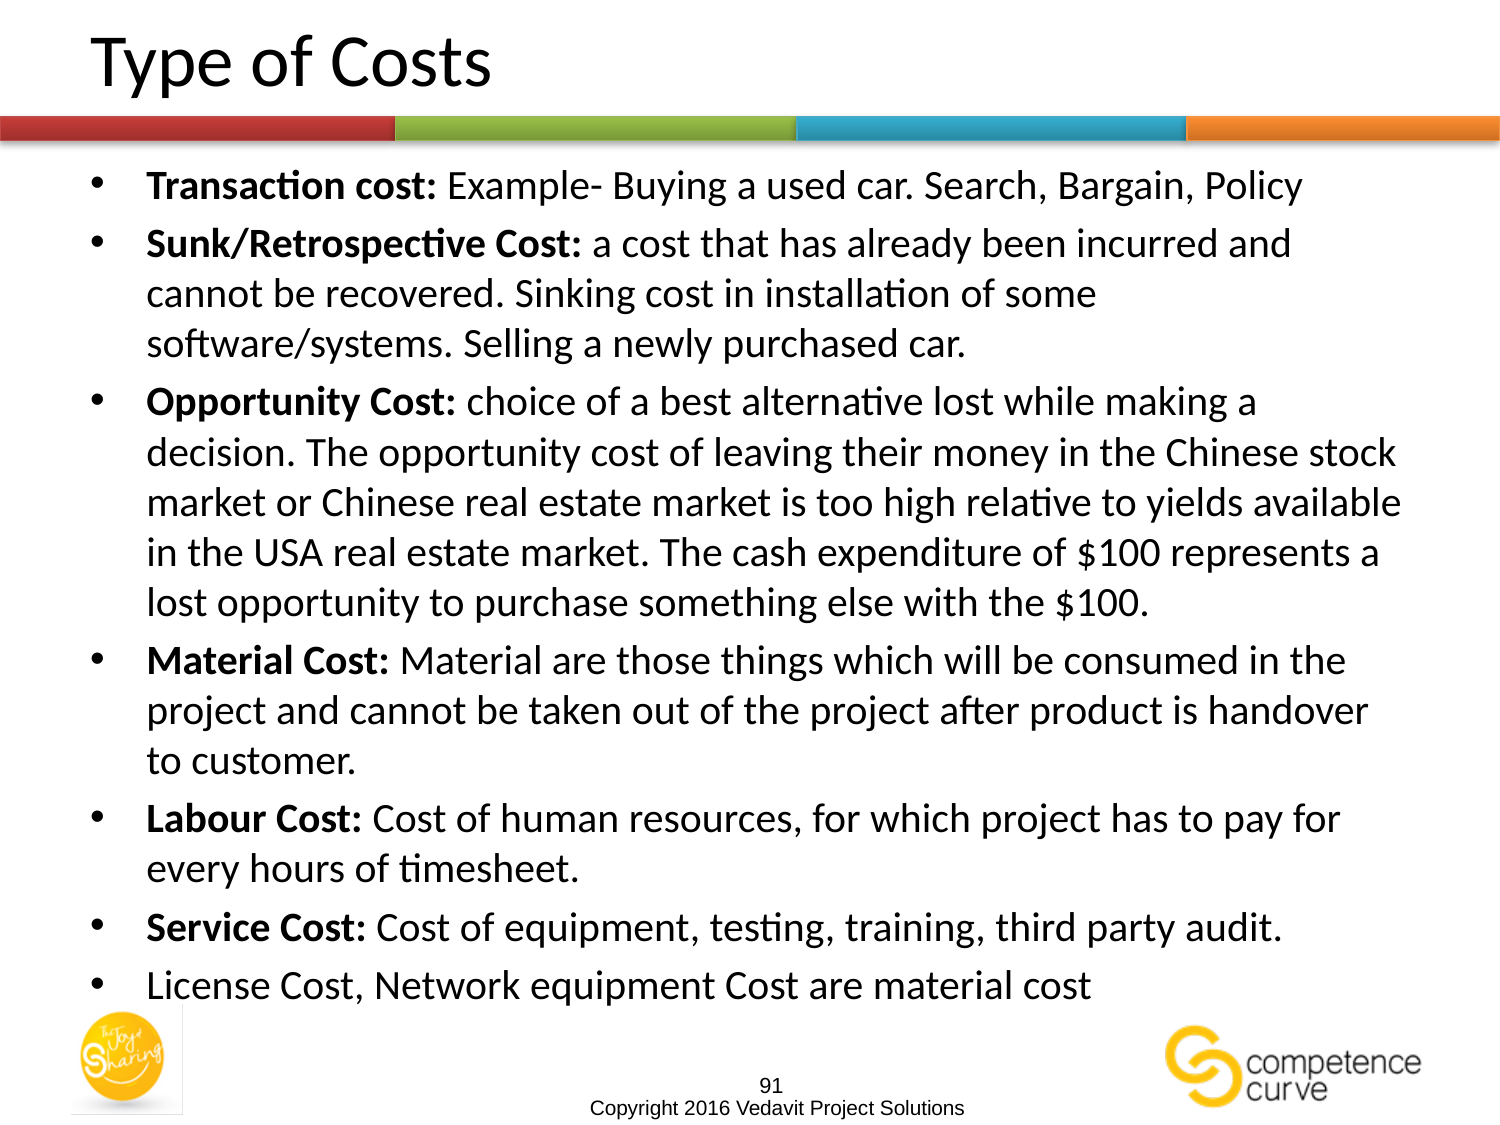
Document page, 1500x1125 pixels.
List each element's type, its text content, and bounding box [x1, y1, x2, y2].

slide_number 91 [596, 1063, 947, 1087]
list Transaction cost: Example- Buying a used car. Search, Bargain, Policy Sunk/Retrospective Cost: a cost that has already been incurred and cannot be recovered. Sinking cost in installation of some software/systems. Selling a newly purchased car. Opportunity Cost: choice of a best alternative lost while making a decision. The opportunity cost of leaving their money in the Chinese stock market or Chinese real estate market is too high relative to yields available in the USA real estate market. The cash expenditure of $100 represents a lost opportunity to purchase something else with the $100. Material Cost: Material are those things which will be consumed in the project and cannot be taken out of the project after product is handover to customer. Labour Cost: Cost of human resources, for which project has to pay for every hours of timesheet. Service Cost: Cost of equipment, testing, training, third party audit. License Cost, Network equipment Cost are material cost [74, 149, 1426, 988]
picture [1164, 1023, 1425, 1112]
picture [71, 1004, 184, 1116]
title Type of Costs [74, 0, 1426, 149]
footer Copyright 2016 Vedavit Project Solutions [575, 1087, 1050, 1125]
